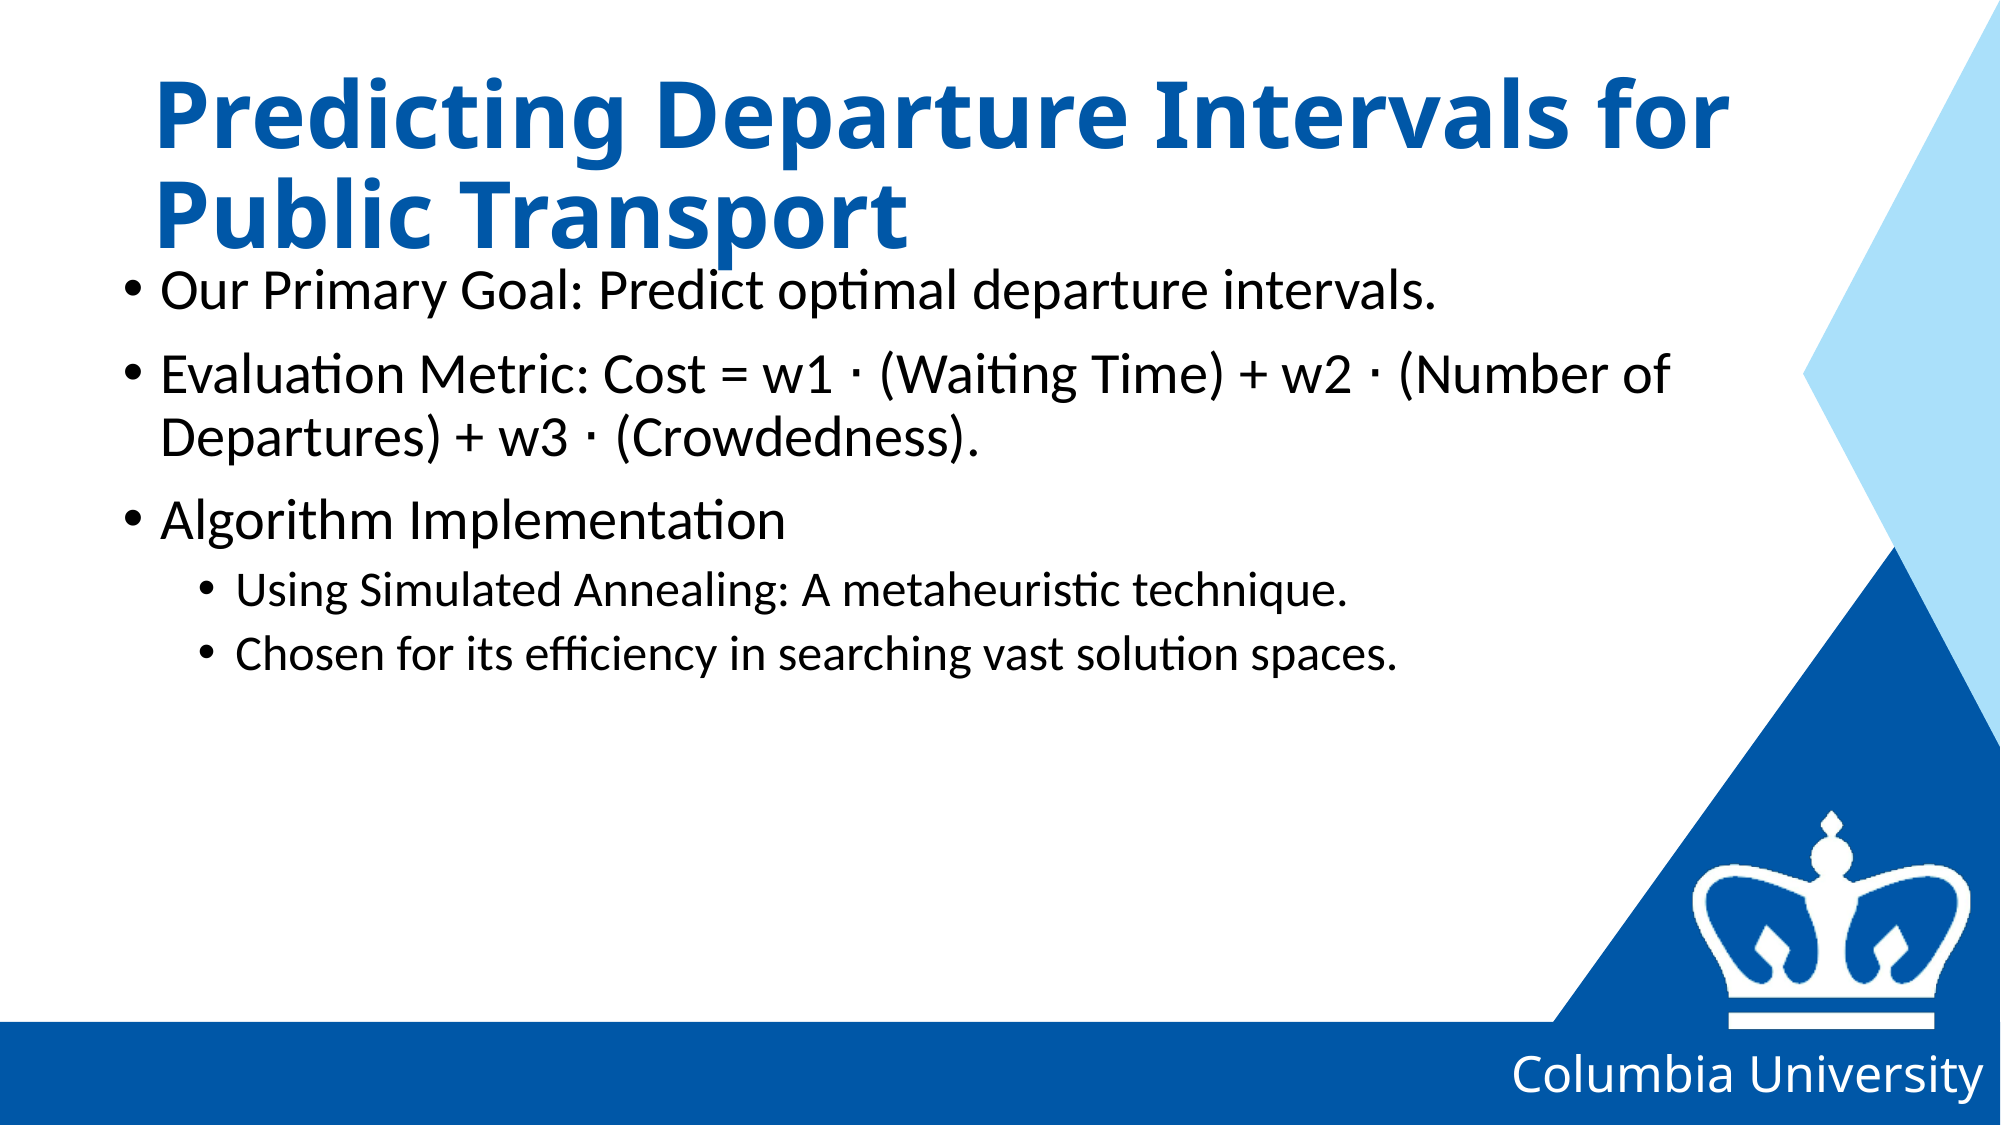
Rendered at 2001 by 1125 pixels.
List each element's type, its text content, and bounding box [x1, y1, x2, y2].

title Predicting Departure Intervals for Public Transport [137, 59, 1863, 278]
list Our Primary Goal: Predict optimal departure intervals. Evaluation Metric: Cost = w1 ⋅ (Waiting Time) + w2 ⋅ (Number of Departures) + w3 ⋅ (Crowdedness). Algorithm Implementation Using Simulated Annealing: A metaheuristic technique. Chosen for its efficiency in searching vast solution spaces. [107, 251, 1833, 966]
picture [1655, 759, 2001, 1111]
